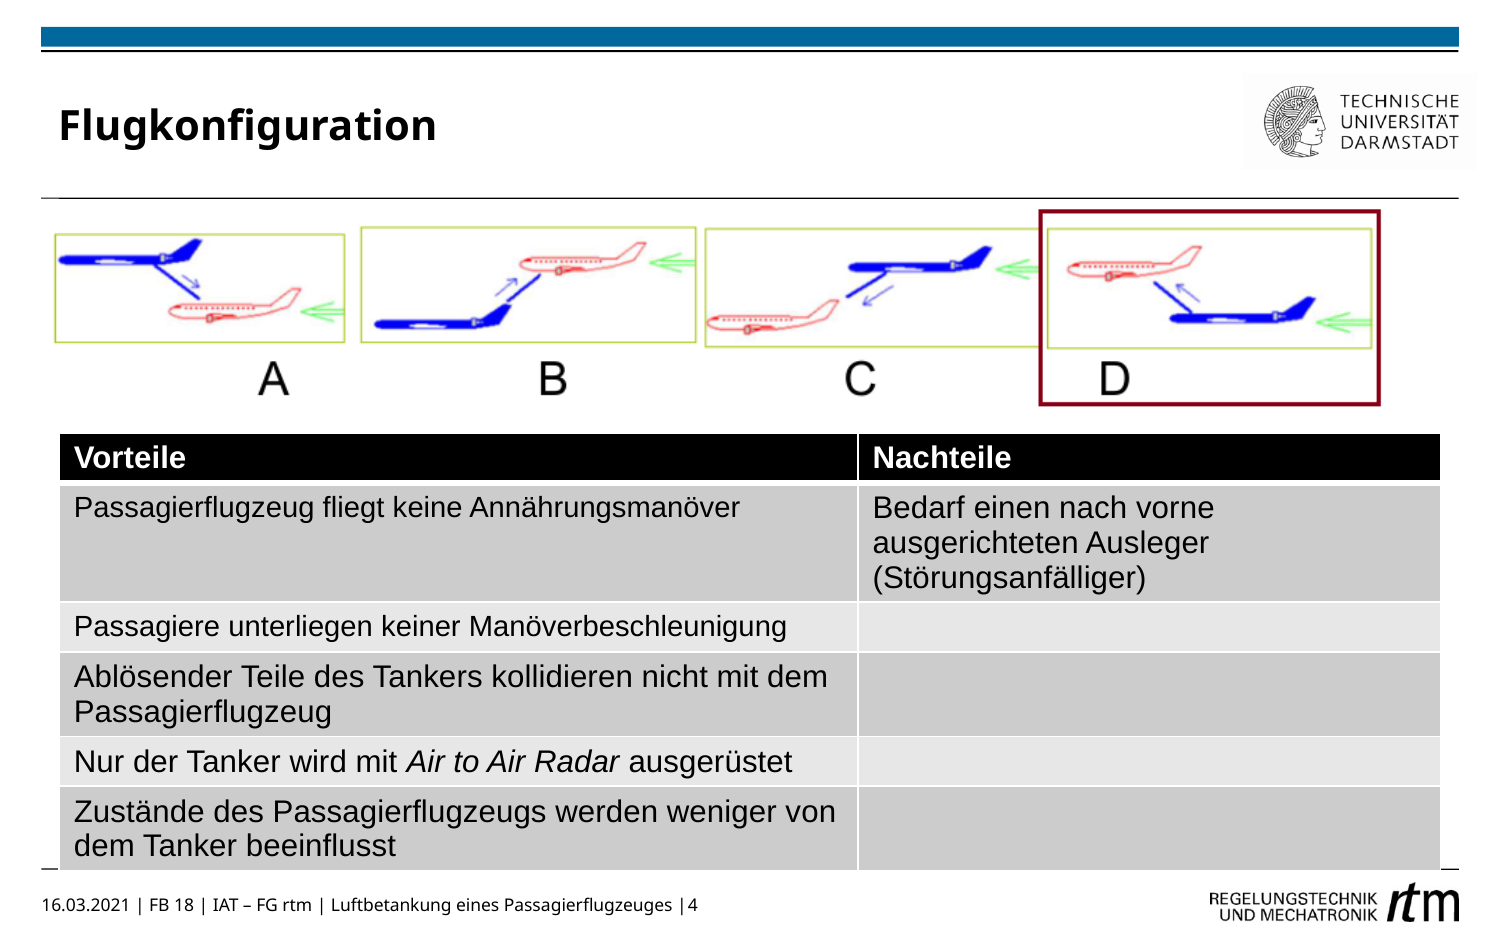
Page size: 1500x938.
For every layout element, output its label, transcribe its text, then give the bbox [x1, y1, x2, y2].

table_cell Passagierflugzeug fliegt keine Annährungsmanöver [60, 486, 857, 601]
picture [1242, 73, 1477, 170]
table_cell Nur der Tanker wird mit Air to Air Radar ausgerüstet [60, 737, 857, 785]
table_cell [859, 737, 1440, 785]
table_cell [859, 653, 1440, 736]
table_cell Ablösender Teile des Tankers kollidieren nicht mit dem Passagierflugzeug [60, 653, 857, 736]
table_header Nachteile [859, 434, 1440, 480]
table_cell Bedarf einen nach vorne ausgerichteten Ausleger (Störungsanfälliger) [859, 486, 1440, 601]
table_cell [859, 787, 1440, 870]
table_cell Zustände des Passagierflugzeugs werden weniger von dem Tanker beeinflusst [60, 787, 857, 870]
table_header Vorteile [60, 434, 857, 480]
table_cell Passagiere unterliegen keiner Manöverbeschleunigung [60, 603, 857, 651]
picture [1210, 882, 1459, 922]
title Flugkonfiguration [58, 66, 1149, 182]
table_cell [859, 603, 1440, 651]
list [40, 208, 1424, 422]
